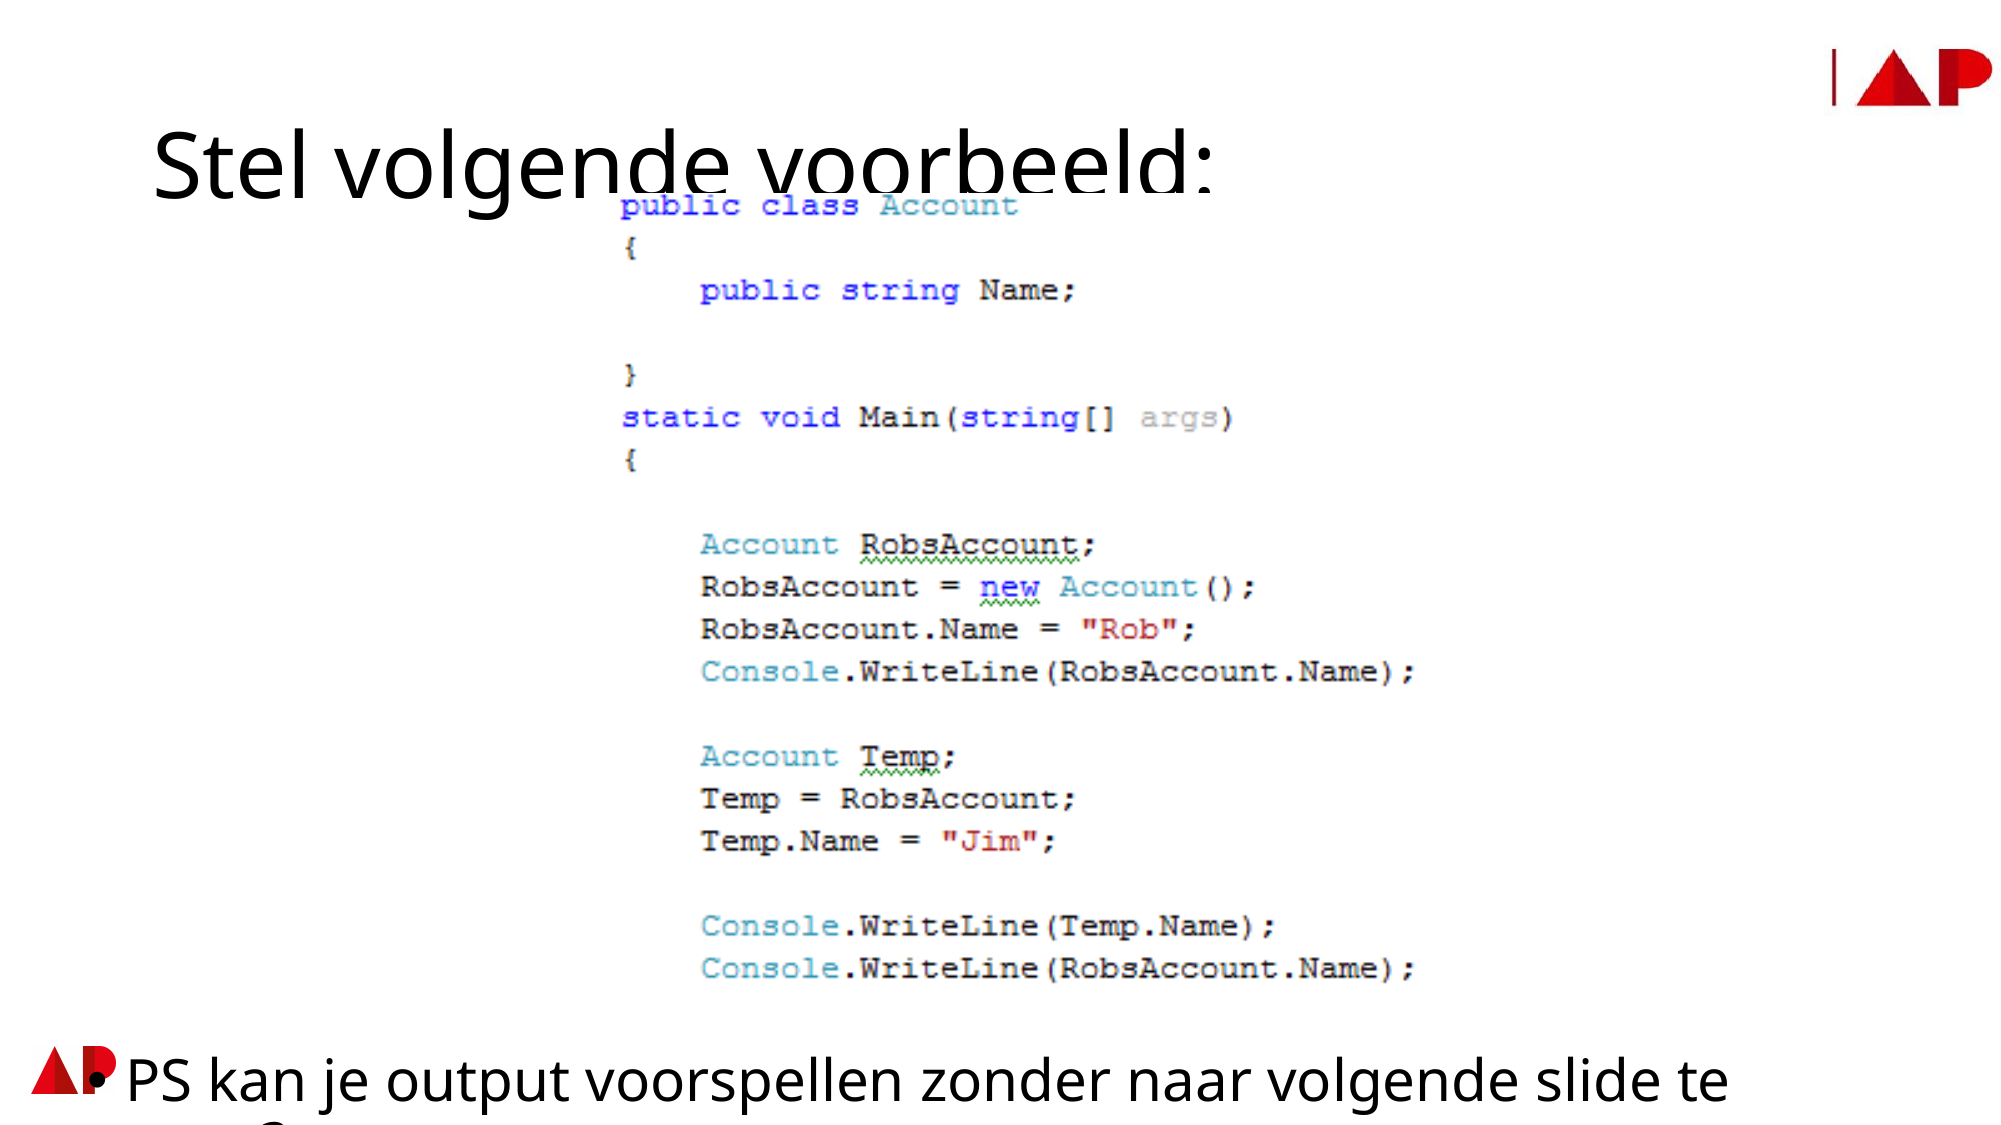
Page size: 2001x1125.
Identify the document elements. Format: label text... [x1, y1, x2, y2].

title Stel volgende voorbeeld: [137, 59, 1863, 278]
list PS kan je output voorspellen zonder naar volgende slide te gaan? [72, 1043, 1869, 1125]
picture [1824, 0, 2000, 142]
picture [31, 1046, 72, 1094]
picture [594, 193, 1442, 1002]
